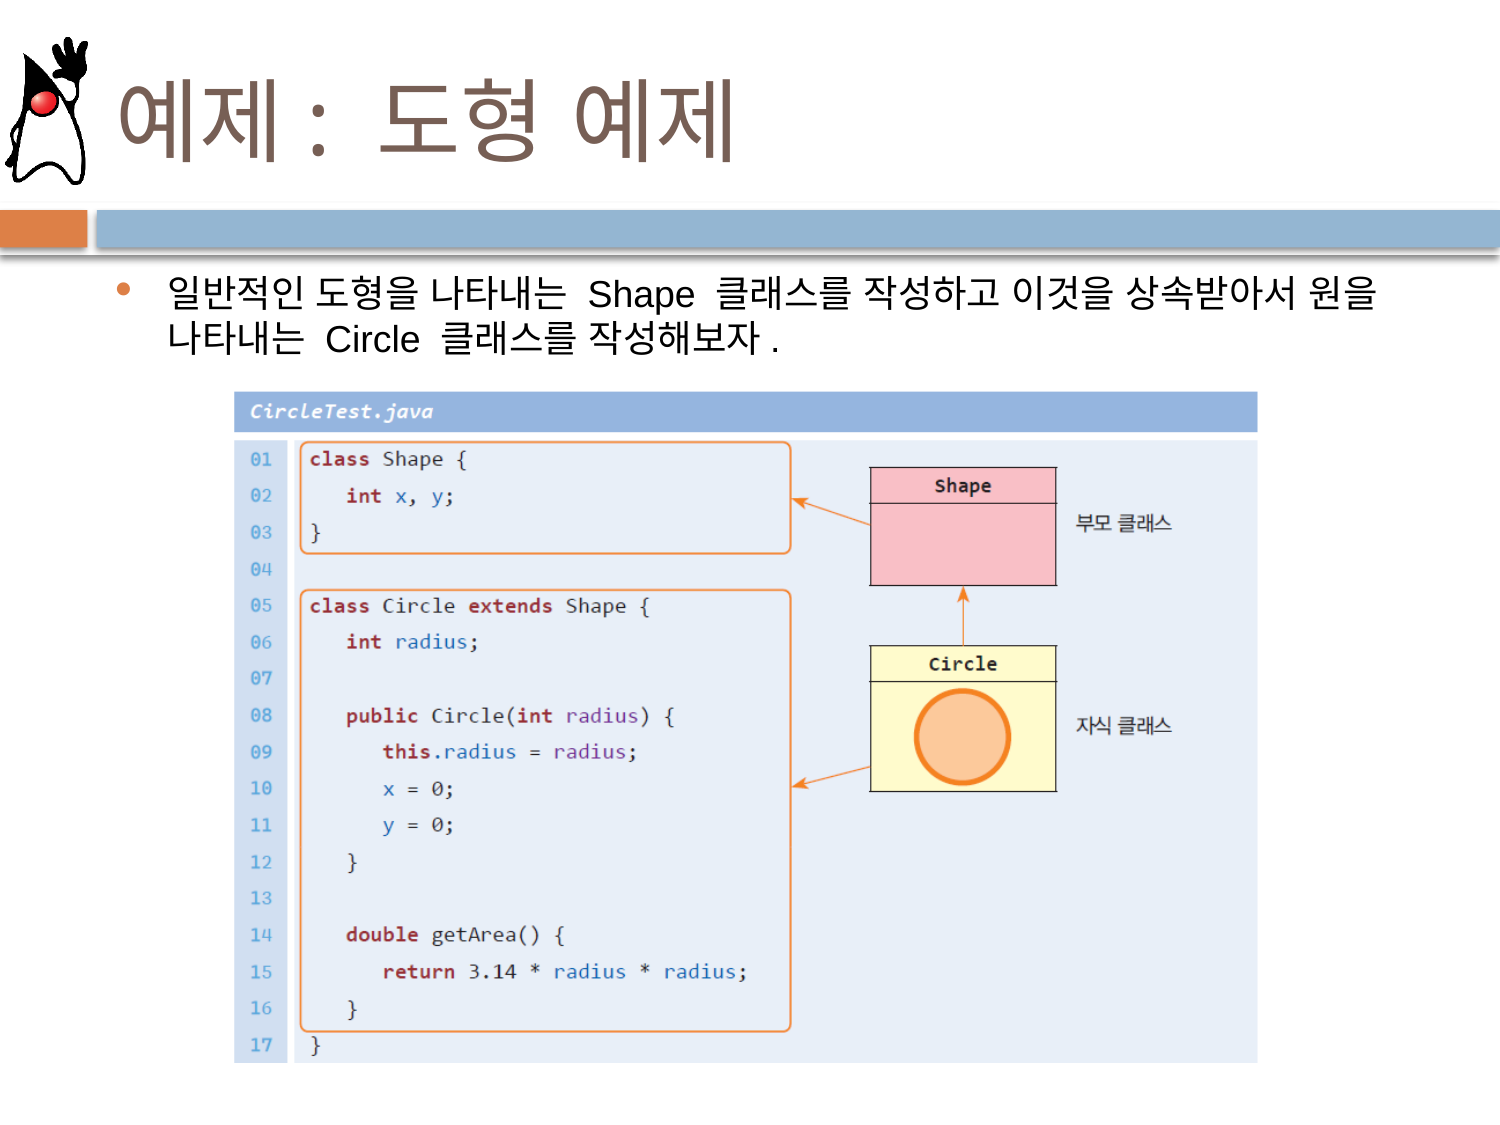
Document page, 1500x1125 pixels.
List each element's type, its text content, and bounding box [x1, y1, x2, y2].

picture [232, 379, 1268, 1063]
picture [5, 37, 88, 185]
list 일반적인 도형을 나타내는 Shape 클래스를 작성하고 이것을 상속받아서 원을 나타내는 Circle 클래스를 작성해보자. [100, 262, 1438, 1000]
title 예제: 도형 예제 [100, 37, 1438, 200]
